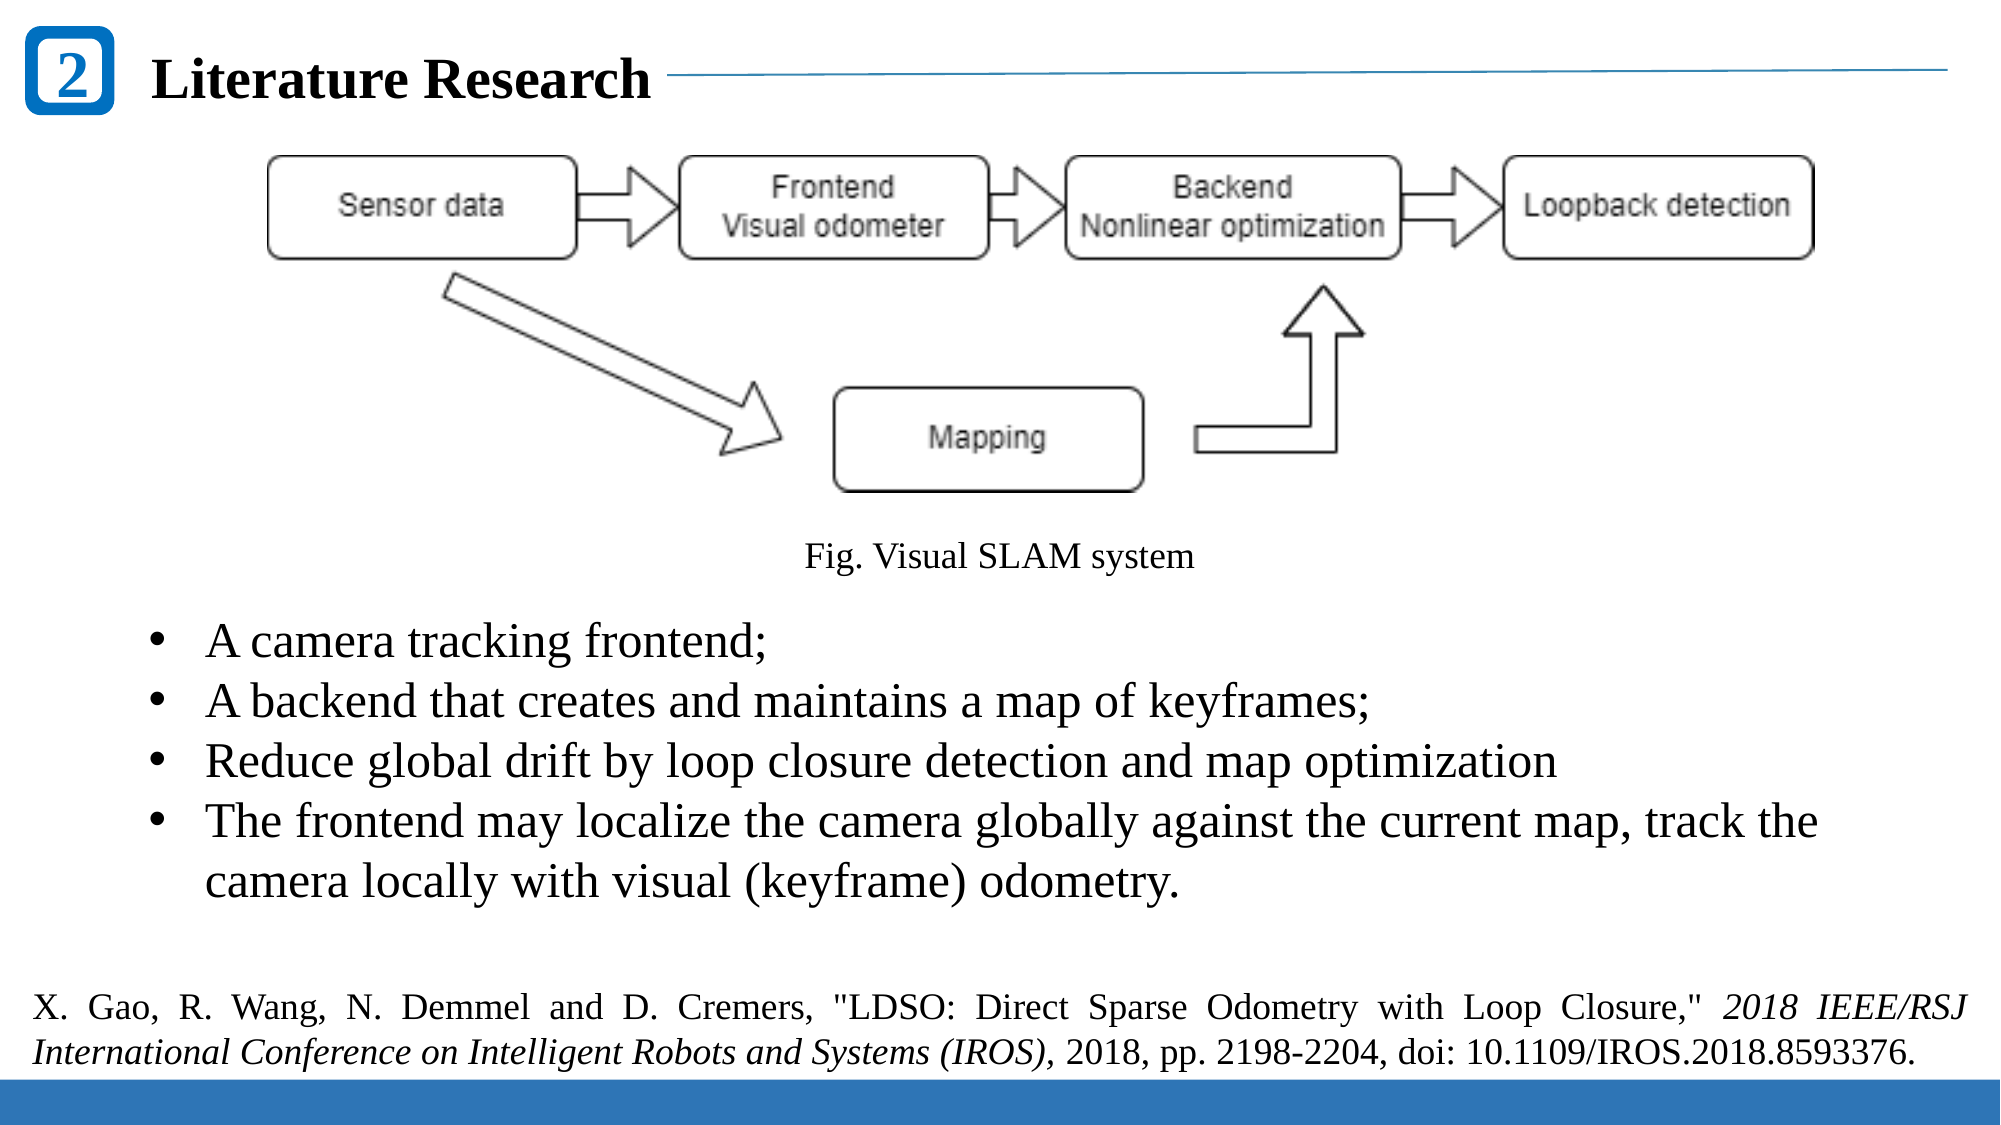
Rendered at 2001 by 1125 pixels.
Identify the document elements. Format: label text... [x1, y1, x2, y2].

text_box X. Gao, R. Wang, N. Demmel and D. Cremers, "LDSO: Direct Sparse Odometry with Loop Closure," 2018 IEEE/RSJ International Conference on Intelligent Robots and Systems (IROS), 2018, pp. 2198-2204, doi: 10.1109/IROS.2018.8593376. [17, 974, 1983, 1080]
text_box Fig. Visual SLAM system [789, 523, 1211, 584]
text_box A camera tracking frontend; A backend that creates and maintains a map of keyframes; Reduce global drift by loop closure detection and map optimization The frontend may localize the camera globally against the current map, track the camera locally with visual (keyframe) odometry. [133, 600, 1948, 976]
picture [267, 155, 1815, 493]
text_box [670, 69, 1948, 76]
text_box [26, 27, 671, 119]
